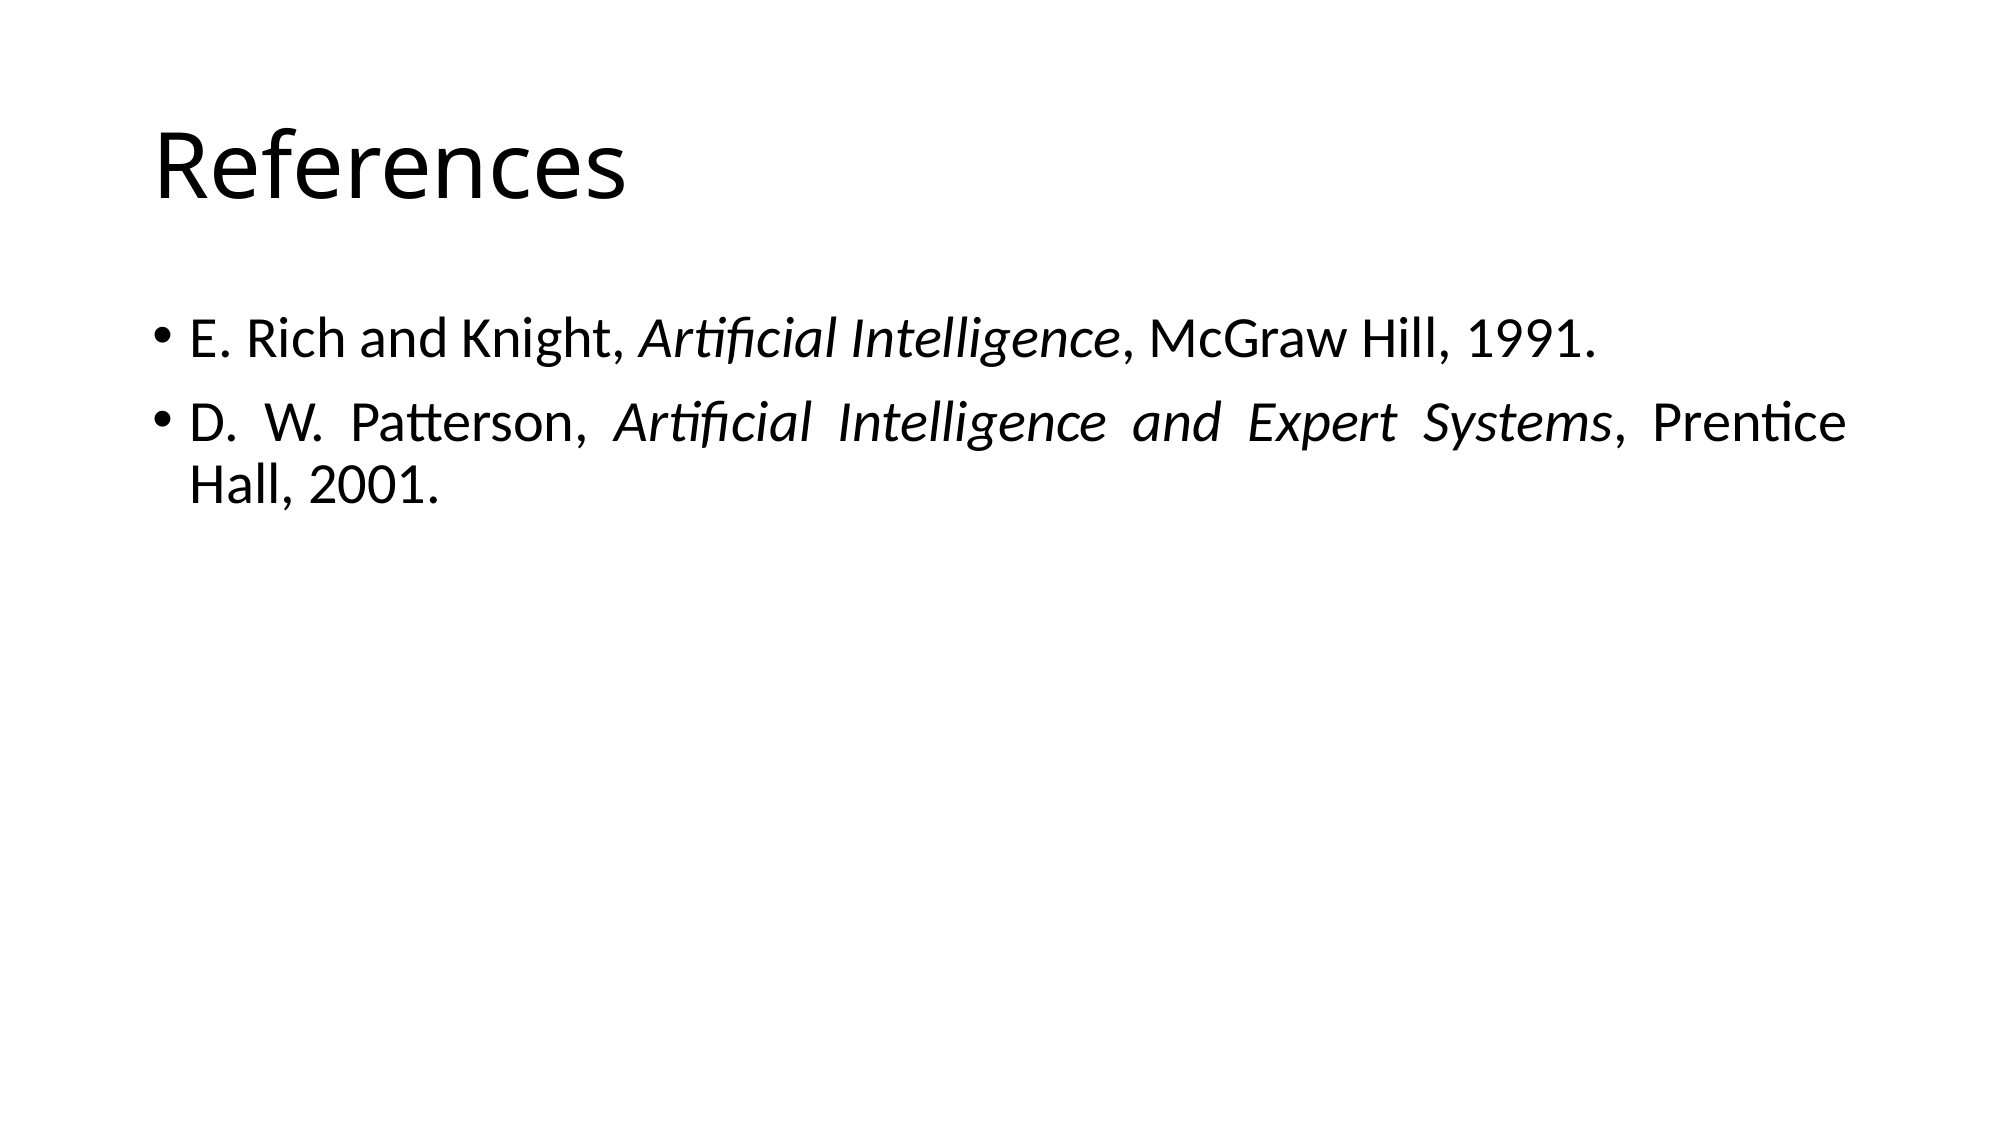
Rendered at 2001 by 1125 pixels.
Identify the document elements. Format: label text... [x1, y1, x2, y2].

title References [137, 59, 1863, 278]
list E. Rich and Knight, Artificial Intelligence, McGraw Hill, 1991. D. W. Patterson, Artificial Intelligence and Expert Systems, Prentice Hall, 2001. [137, 299, 1863, 1014]
